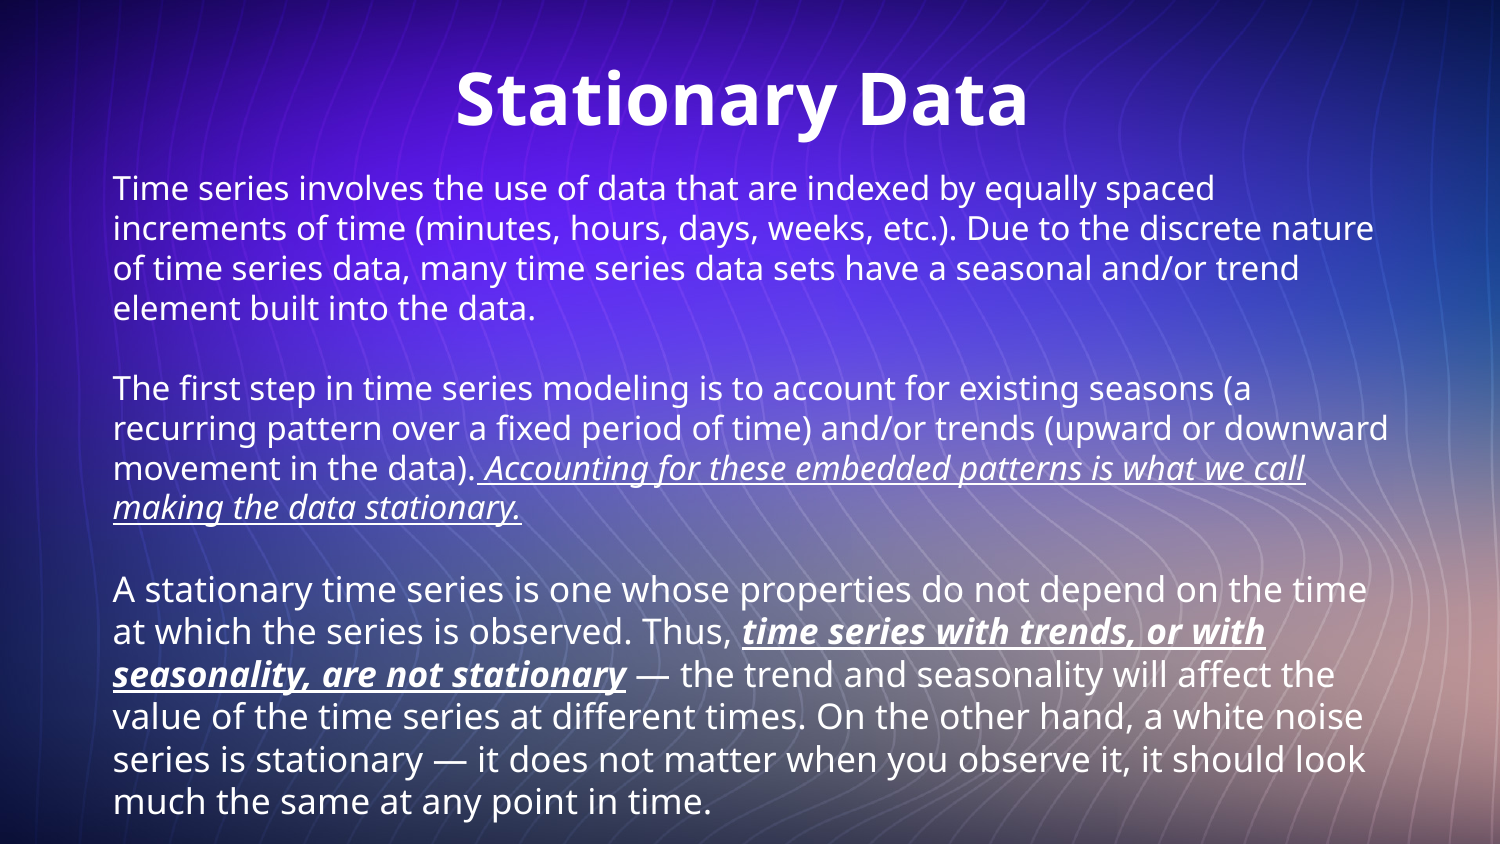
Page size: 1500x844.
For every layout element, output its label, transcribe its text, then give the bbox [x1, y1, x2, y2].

title Stationary Data [111, 37, 1376, 132]
text_box Time series involves the use of data that are indexed by equally spaced increments of time (minutes, hours, days, weeks, etc.). Due to the discrete nature of time series data, many time series data sets have a seasonal and/or trend element built into the data. The first step in time series modeling is to account for existing seasons (a recurring pattern over a fixed period of time) and/or trends (upward or downward movement in the data). Accounting for these embedded patterns is what we call making the data stationary. A stationary time series is one whose properties do not depend on the time at which the series is observed. Thus, time series with trends, or with seasonality, are not stationary — the trend and seasonality will affect the value of the time series at different times. On the other hand, a white noise series is stationary — it does not matter when you observe it, it should look much the same at any point in time. [97, 152, 1416, 837]
picture [0, 0, 1500, 844]
